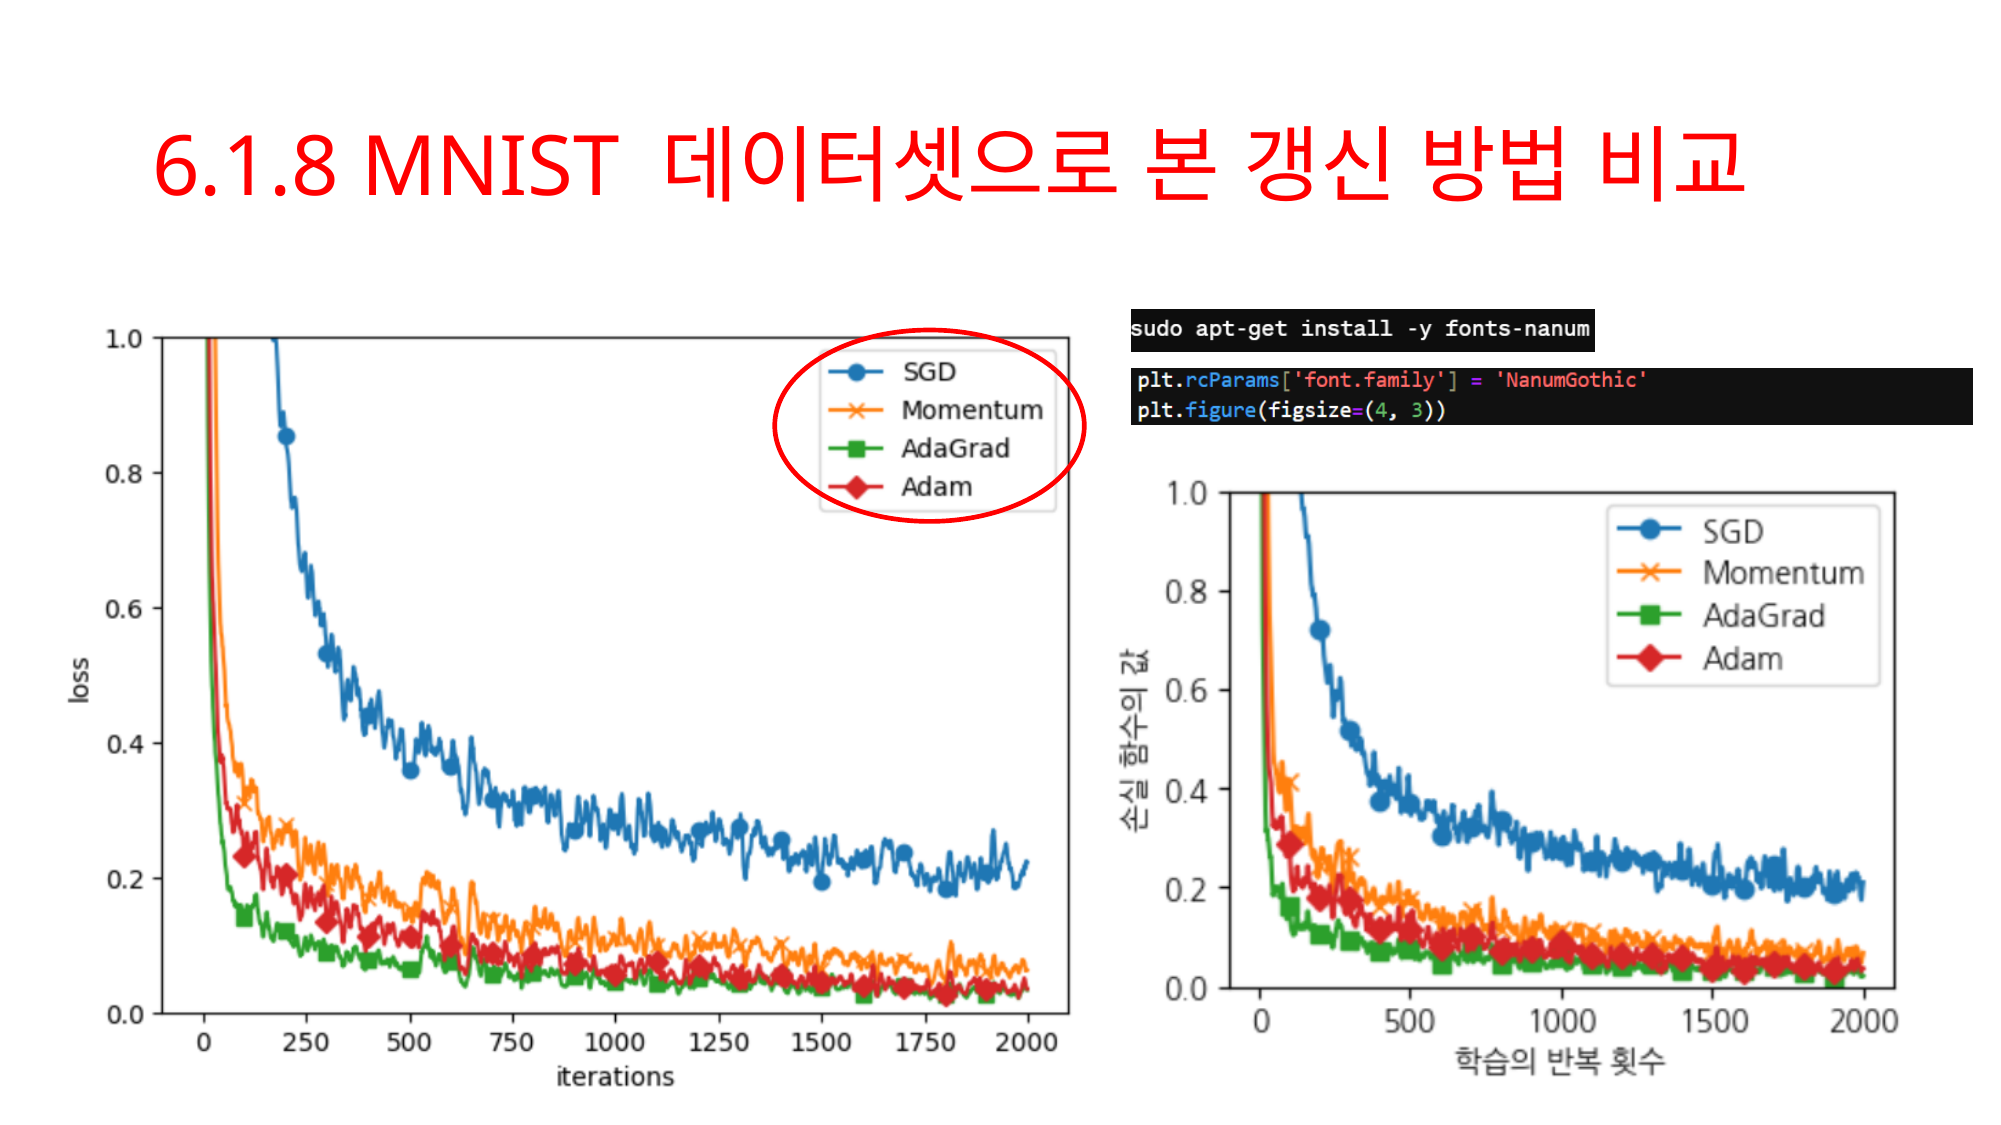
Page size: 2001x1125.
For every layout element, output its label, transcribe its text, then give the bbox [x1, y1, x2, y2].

picture [1112, 464, 1911, 1087]
picture [56, 312, 1085, 1106]
picture [1130, 309, 1595, 352]
picture [1130, 367, 1973, 425]
title 6.1.8 MNIST 데이터셋으로 본 갱신 방법 비교 [137, 59, 1863, 278]
